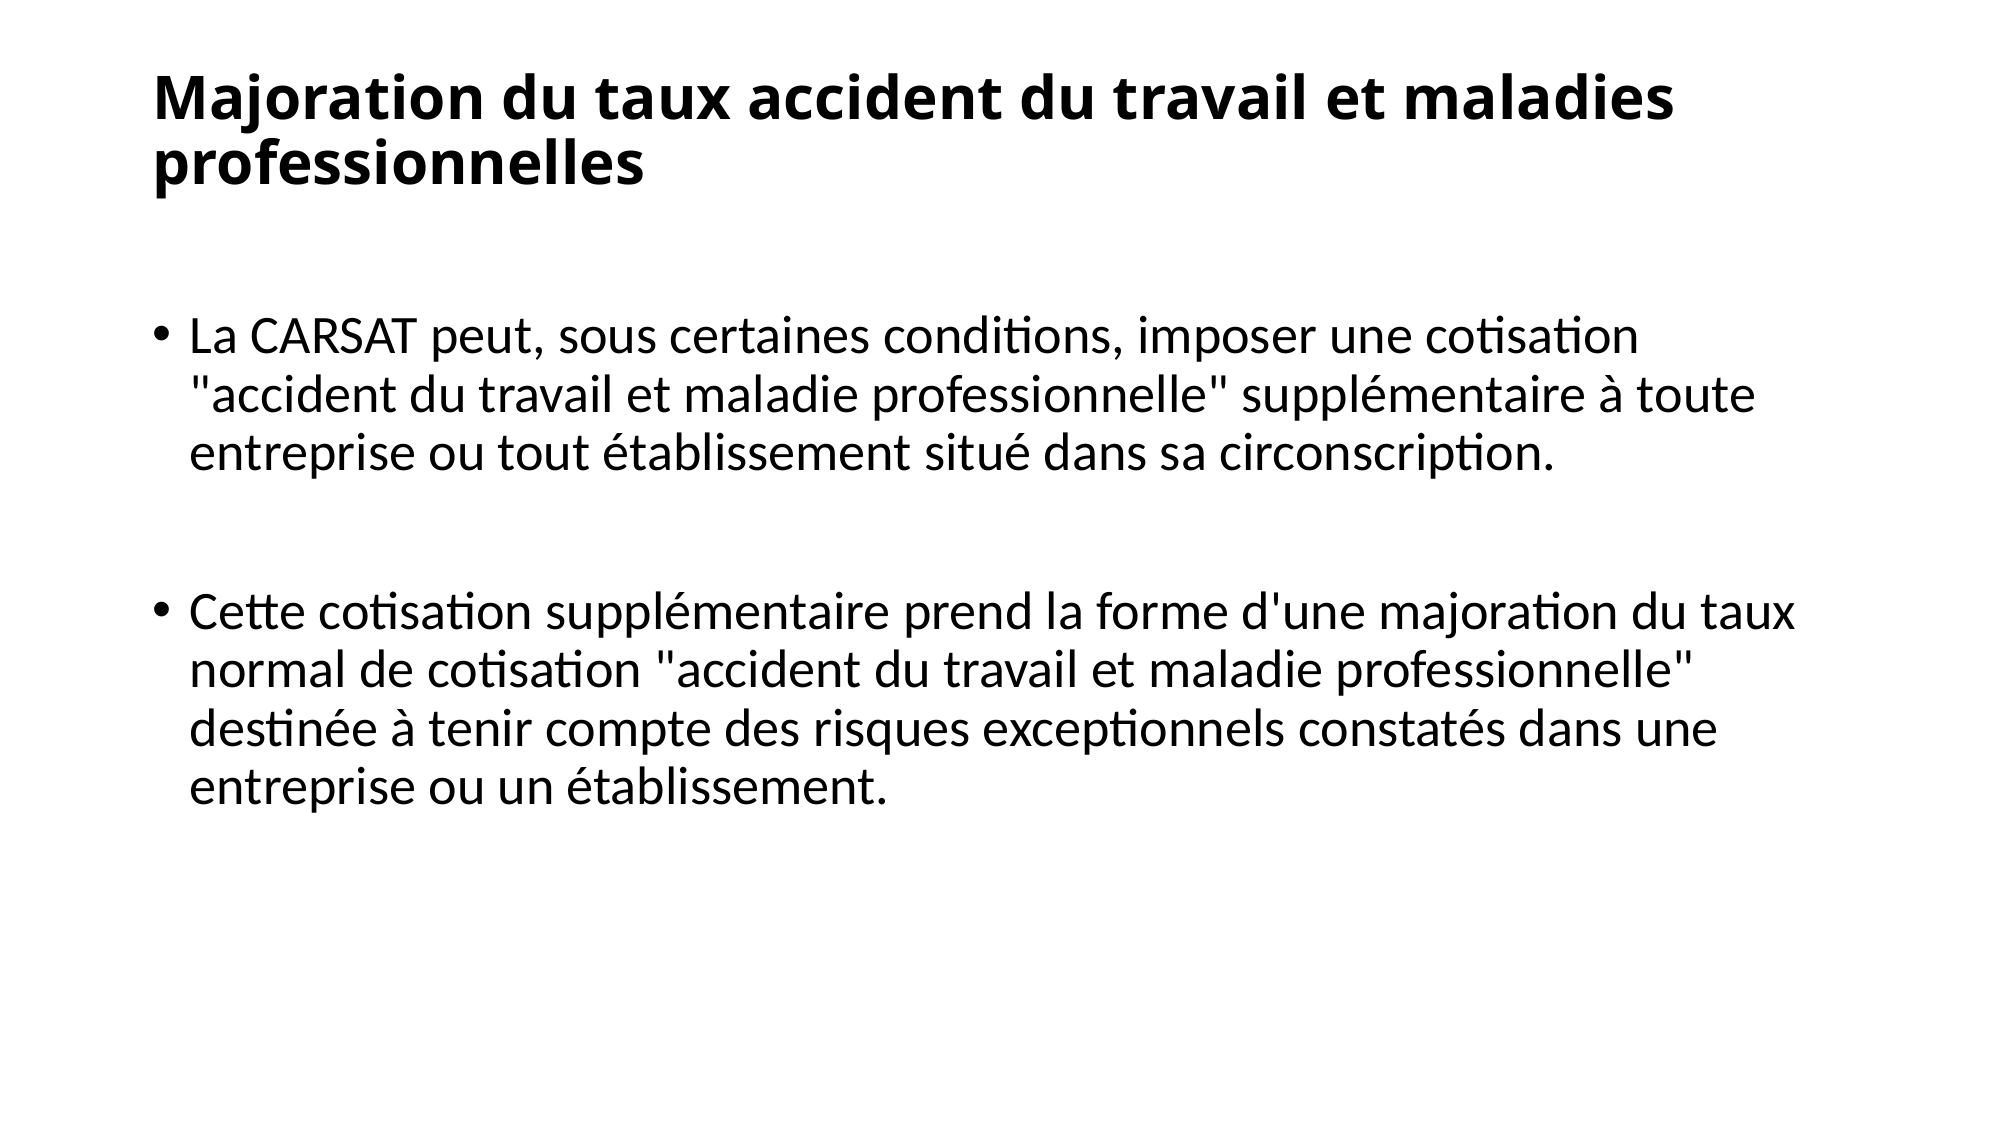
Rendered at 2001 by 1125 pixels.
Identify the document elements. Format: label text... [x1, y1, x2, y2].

list La CARSAT peut, sous certaines conditions, imposer une cotisation "accident du travail et maladie professionnelle" supplémentaire à toute entreprise ou tout établissement situé dans sa circonscription. Cette cotisation supplémentaire prend la forme d'une majoration du taux normal de cotisation "accident du travail et maladie professionnelle" destinée à tenir compte des risques exceptionnels constatés dans une entreprise ou un établissement. [137, 299, 1863, 1014]
title Majoration du taux accident du travail et maladies professionnelles [137, 59, 1863, 278]
